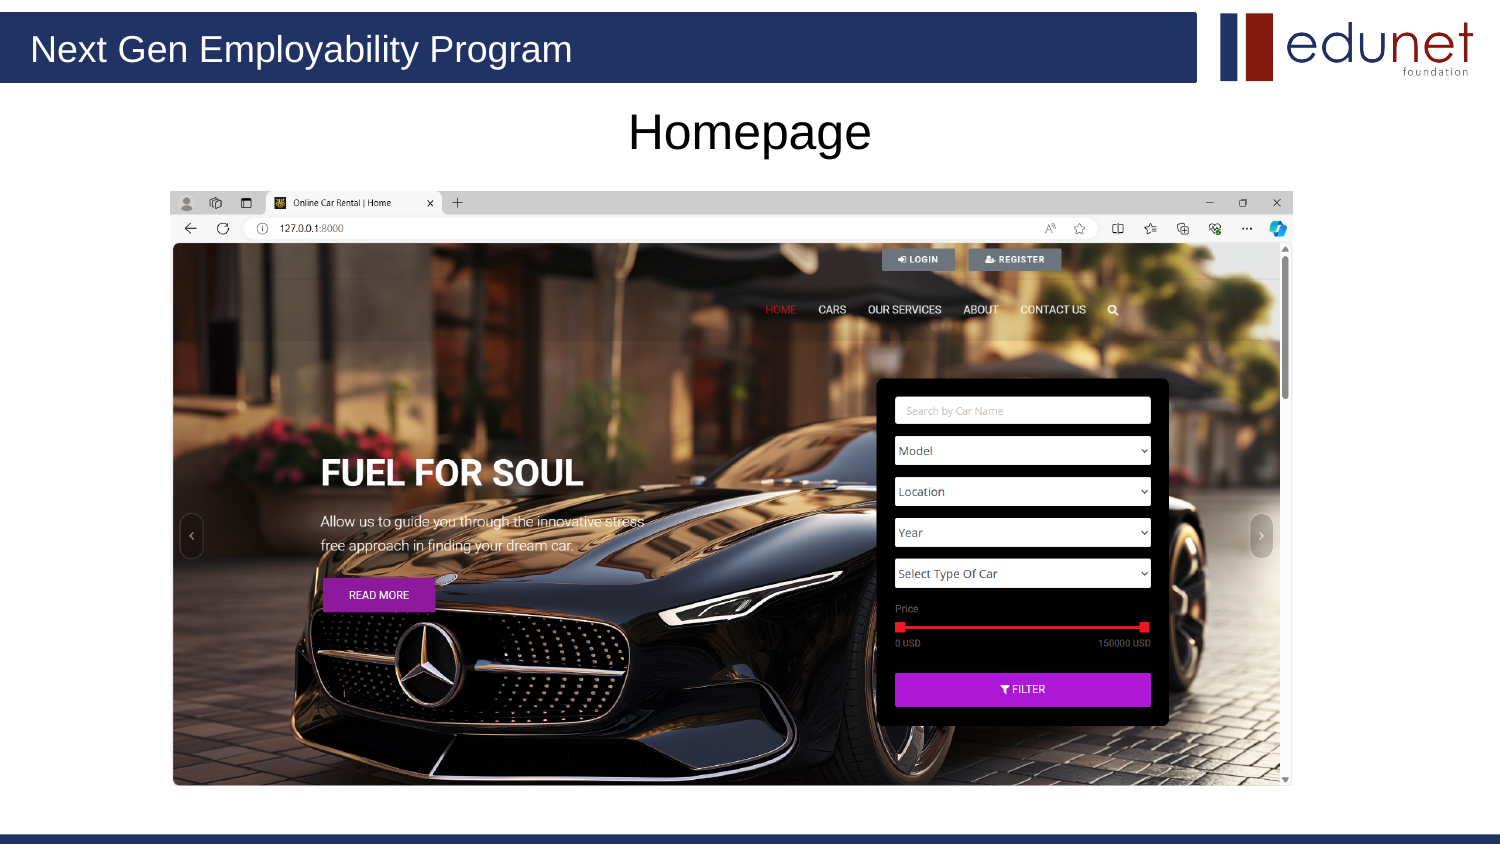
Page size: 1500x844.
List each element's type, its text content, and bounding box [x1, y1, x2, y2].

picture [1279, 14, 1482, 83]
picture [170, 191, 1293, 787]
title Homepage [25, 100, 1475, 175]
